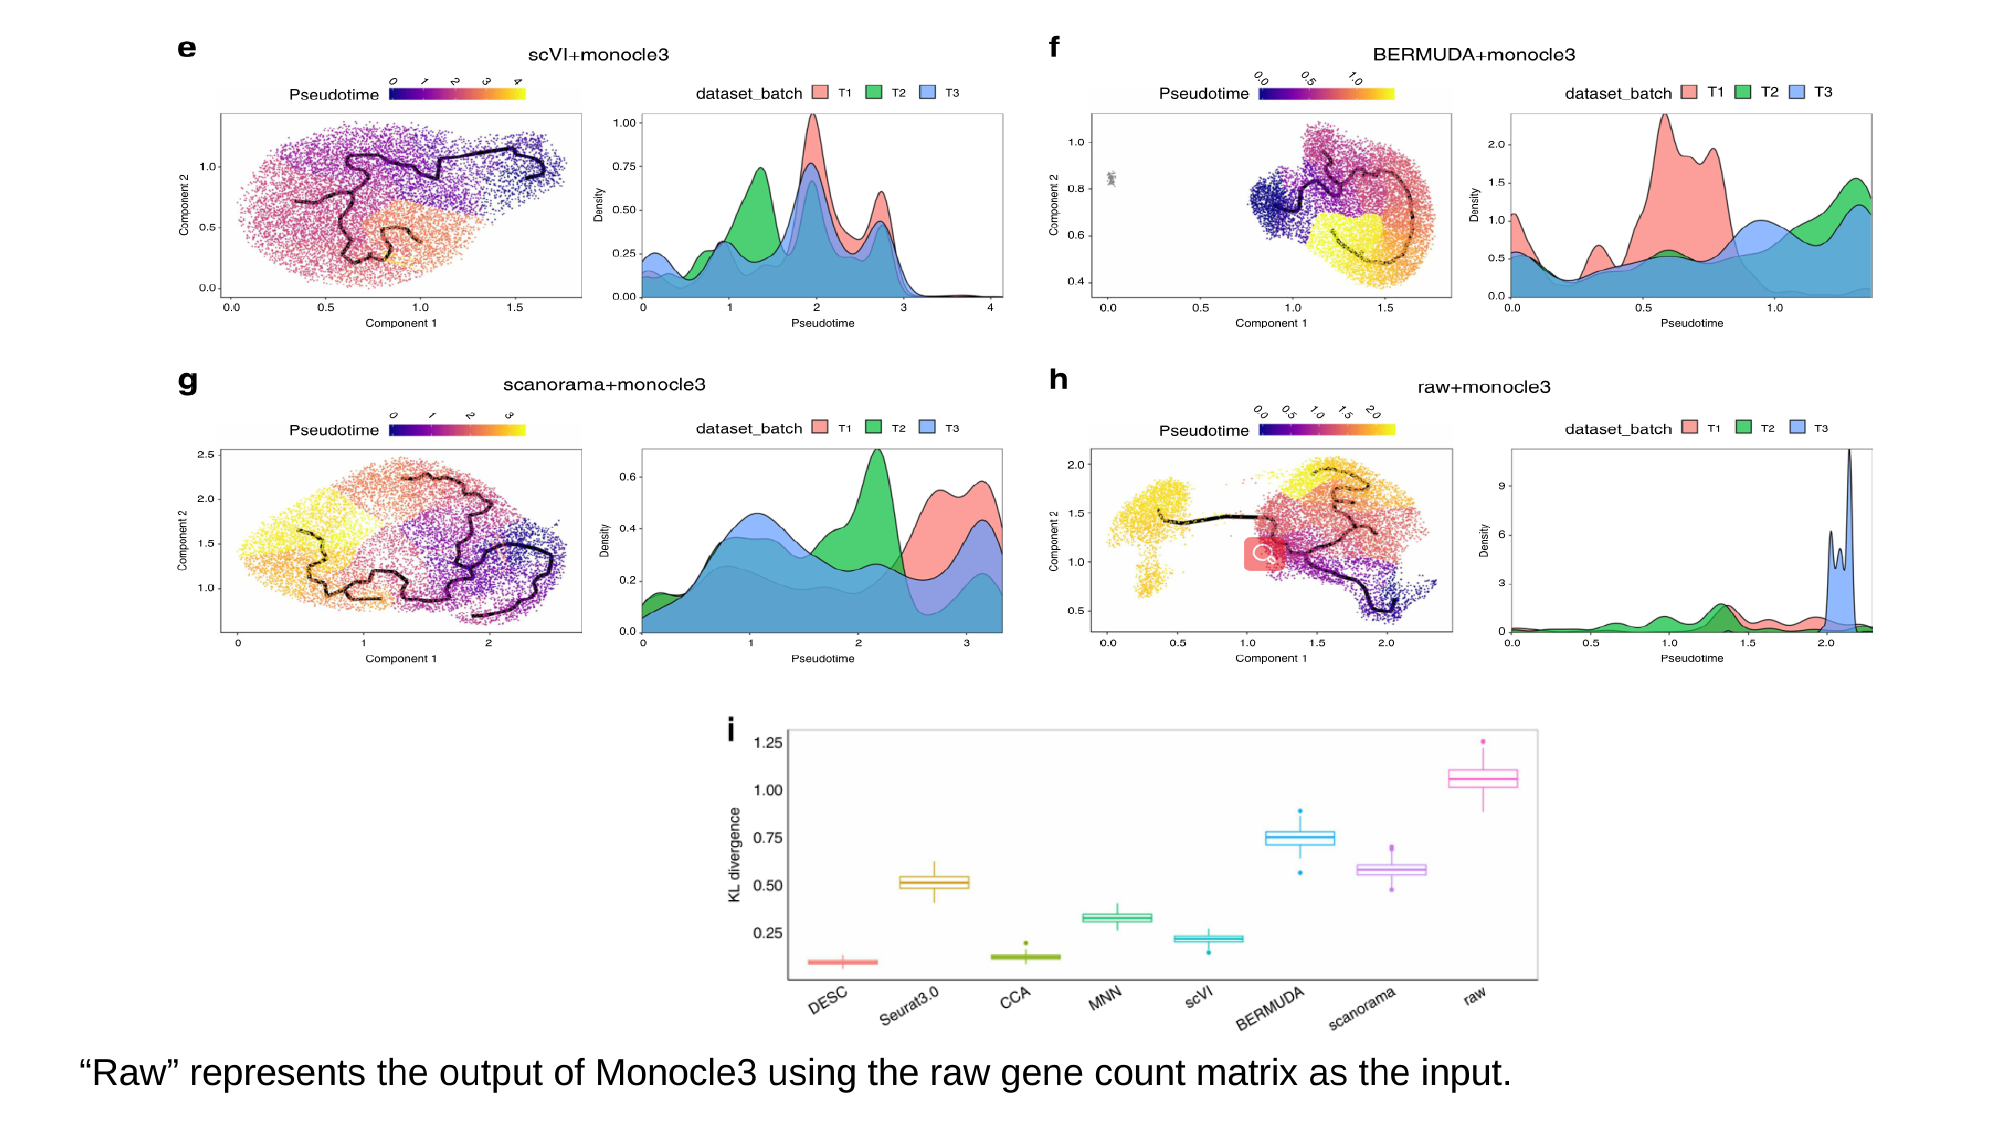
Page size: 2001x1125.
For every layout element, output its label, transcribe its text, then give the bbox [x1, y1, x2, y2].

text_box “Raw” represents the output of Monocle3 using the raw gene count matrix as the input. [54, 1040, 1946, 1101]
picture [161, 14, 1883, 1048]
